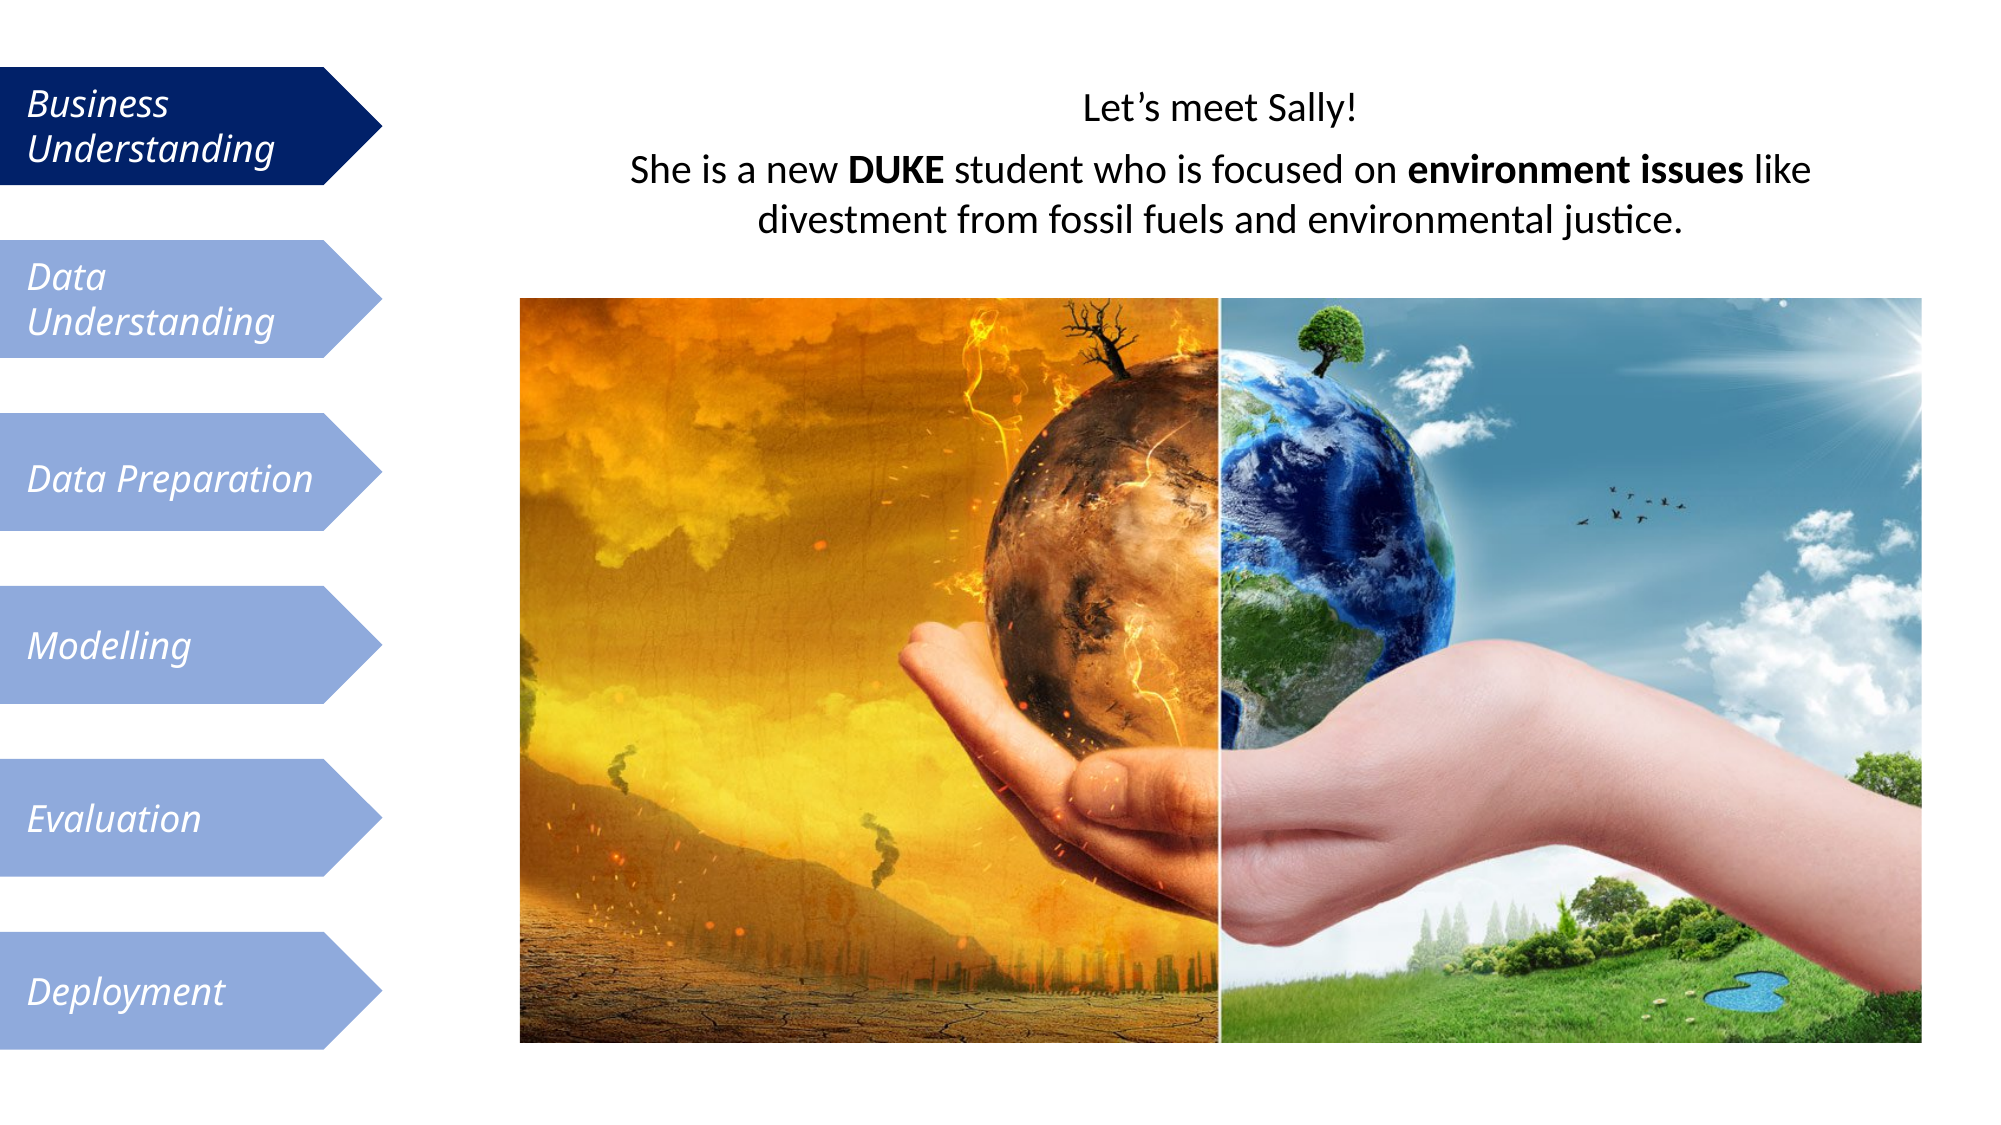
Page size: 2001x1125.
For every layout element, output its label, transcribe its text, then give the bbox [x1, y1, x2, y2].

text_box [0, 585, 383, 704]
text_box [0, 240, 383, 358]
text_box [0, 931, 383, 1050]
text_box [0, 758, 383, 877]
text_box Let’s meet Sally! She is a new DUKE student who is focused on environment issues like divestment from fossil fuels and environmental justice. [568, 72, 1874, 250]
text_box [0, 412, 383, 531]
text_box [0, 67, 383, 185]
picture [519, 298, 1922, 1043]
